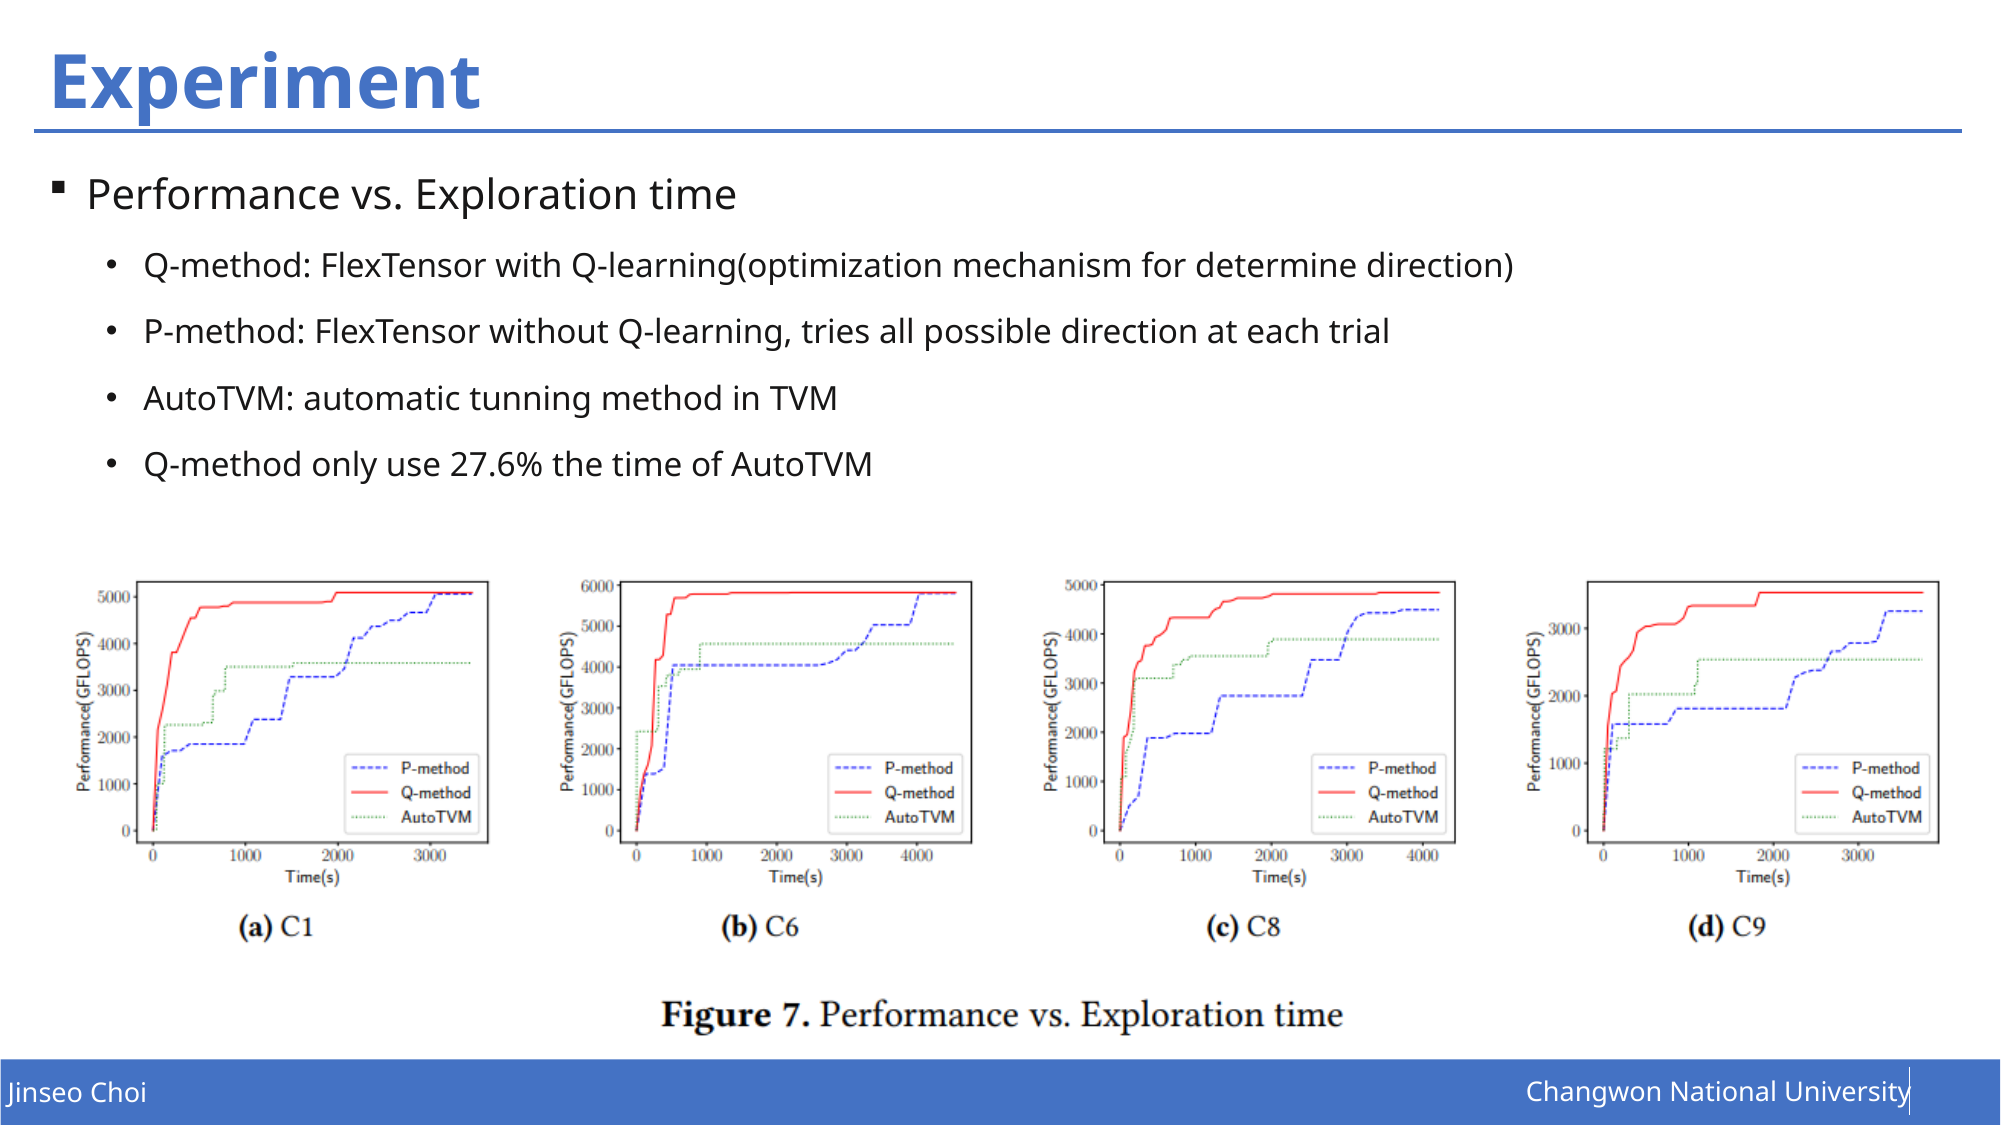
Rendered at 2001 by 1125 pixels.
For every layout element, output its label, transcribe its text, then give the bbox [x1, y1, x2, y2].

title Experiment [33, 27, 1963, 140]
picture [57, 534, 1987, 1057]
list Performance vs. Exploration time Q-method: FlexTensor with Q-learning(optimization mechanism for determine direction) P-method: FlexTensor without Q-learning, tries all possible direction at each trial AutoTVM: automatic tunning method in TVM Q-method only use 27.6% the time of AutoTVM [33, 140, 1963, 985]
